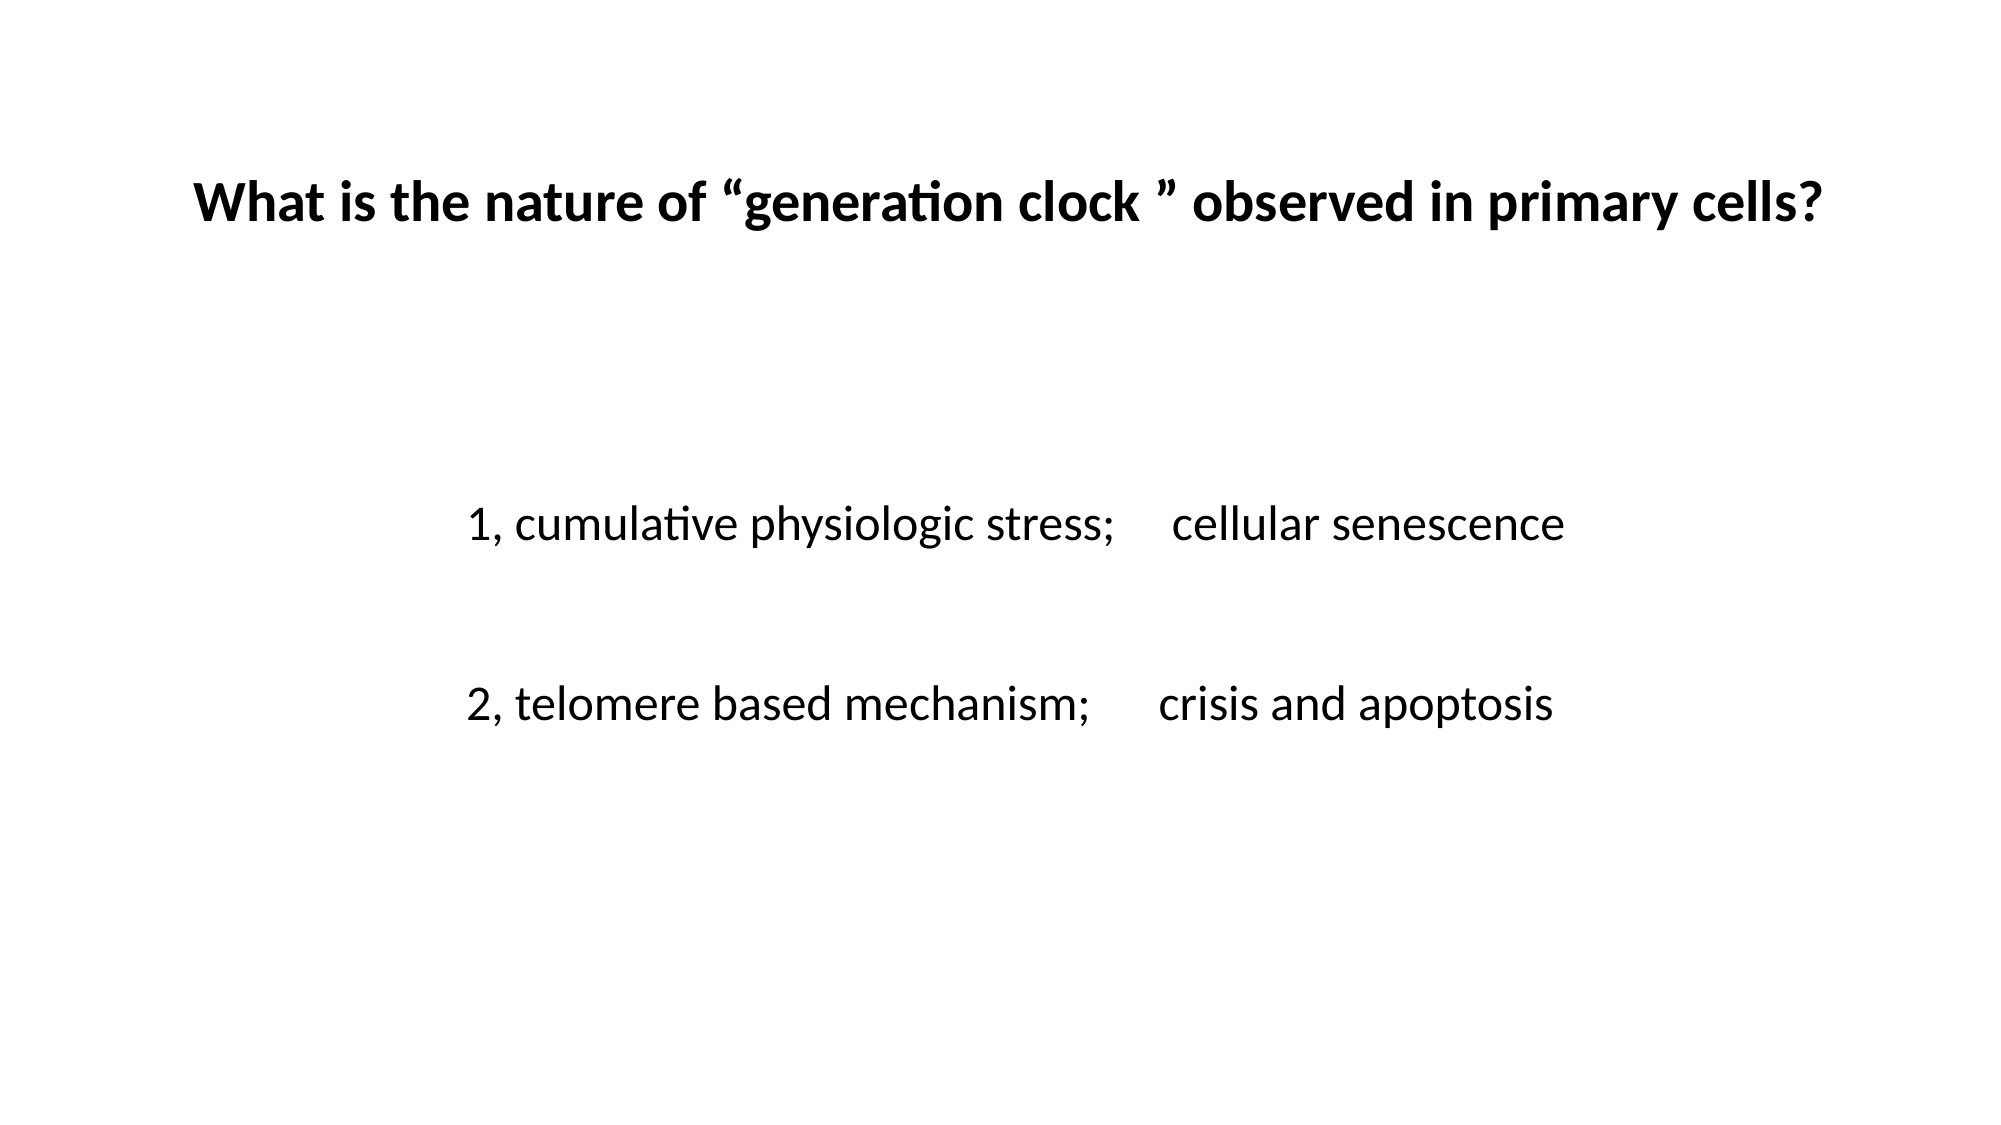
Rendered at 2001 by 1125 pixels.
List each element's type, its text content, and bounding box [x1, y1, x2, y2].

text_box What is the nature of “generation clock ” observed in primary cells? [179, 155, 1854, 241]
text_box 1, cumulative physiologic stress; cellular senescence 2, telomere based mechanism; crisis and apoptosis [451, 482, 1582, 738]
